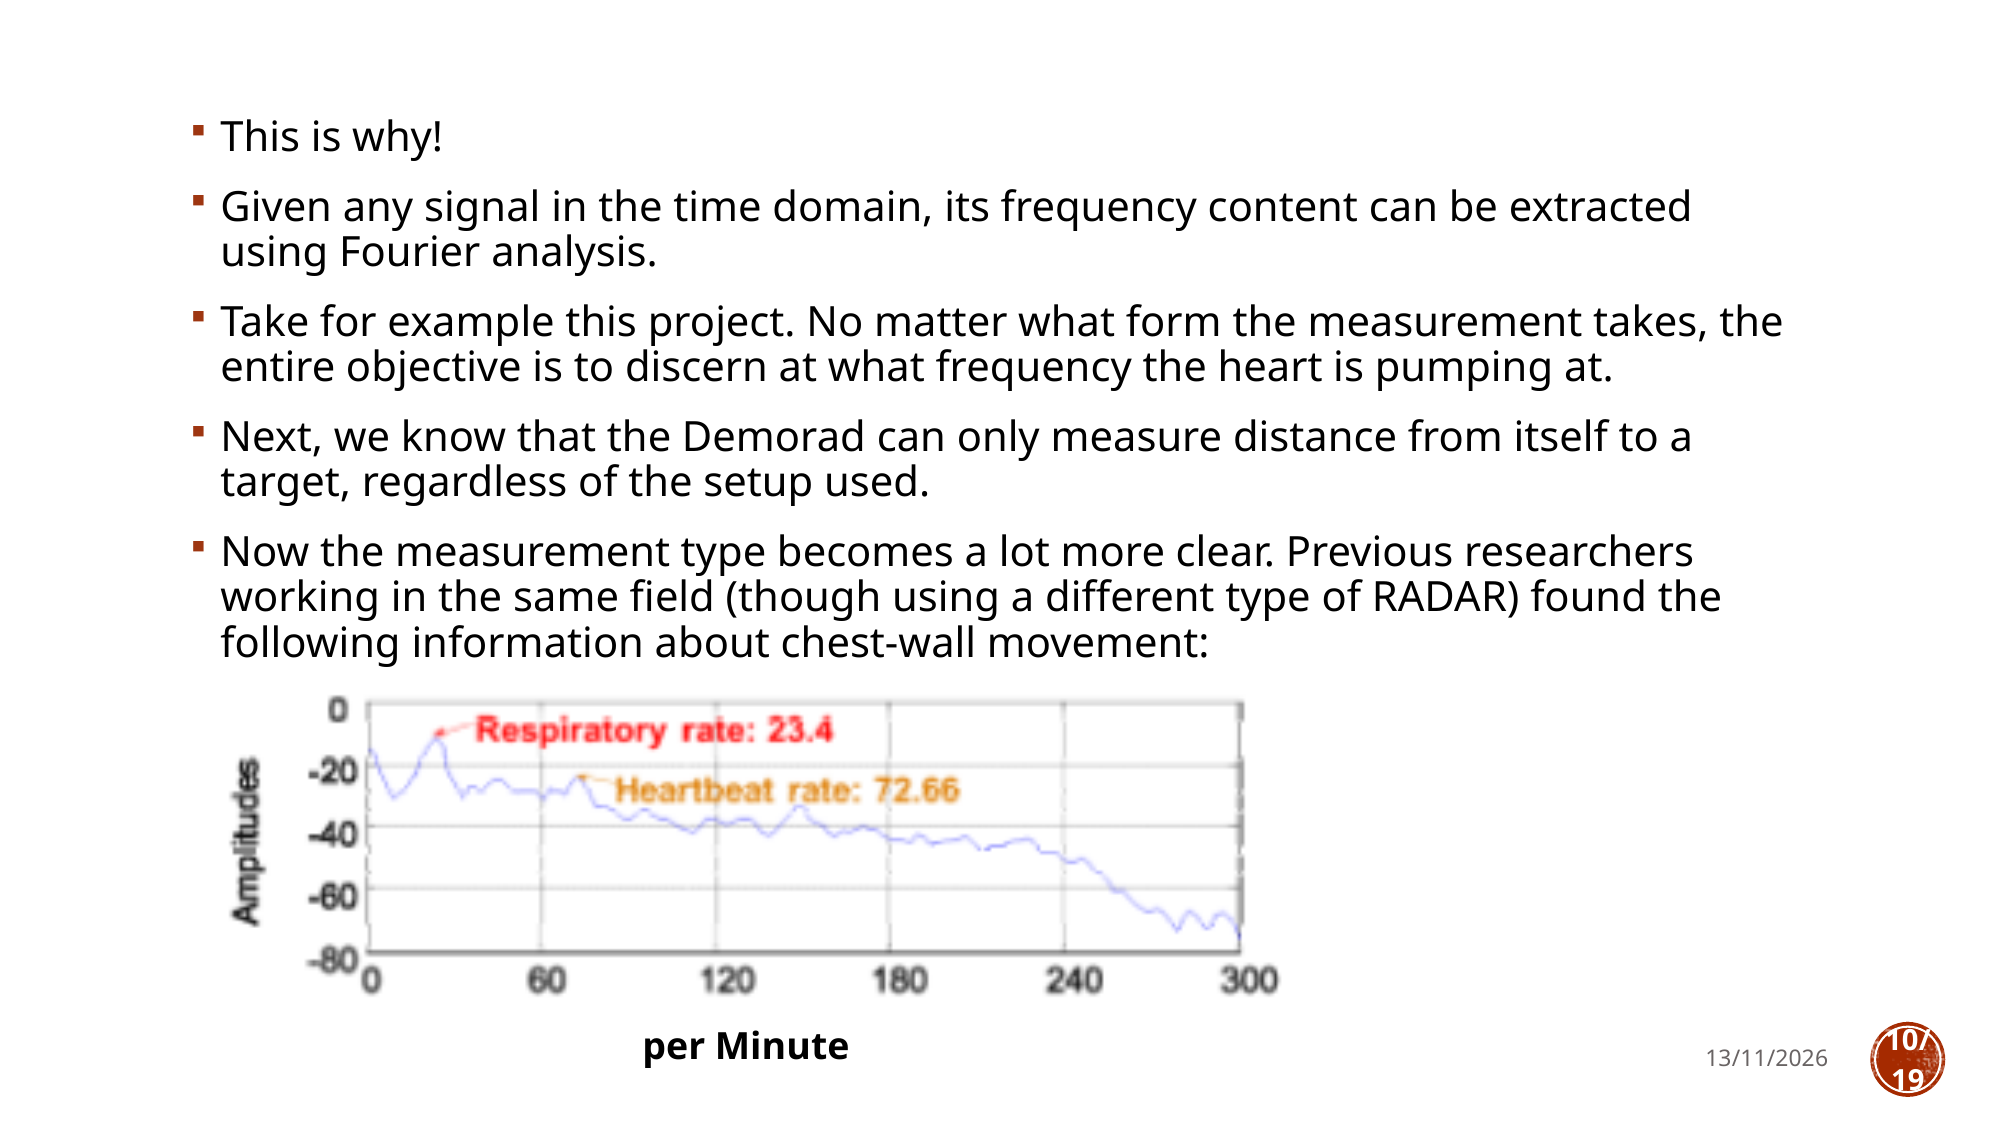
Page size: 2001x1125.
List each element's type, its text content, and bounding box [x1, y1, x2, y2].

picture [221, 674, 1308, 1017]
text_box per Minute [591, 1023, 901, 1067]
slide_number 10/19 [1855, 1028, 1961, 1089]
list This is why! Given any signal in the time domain, its frequency content can be extracted using Fourier analysis. Take for example this project. No matter what form the measurement takes, the entire objective is to discern at what frequency the heart is pumping at. Next, we know that the Demorad can only measure distance from itself to a target, regardless of the setup used. Now the measurement type becomes a lot more clear. Previous researchers working in the same field (though using a different type of RADAR) found the following information about chest-wall movement: [175, 108, 1826, 1013]
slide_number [1306, 1028, 1844, 1089]
